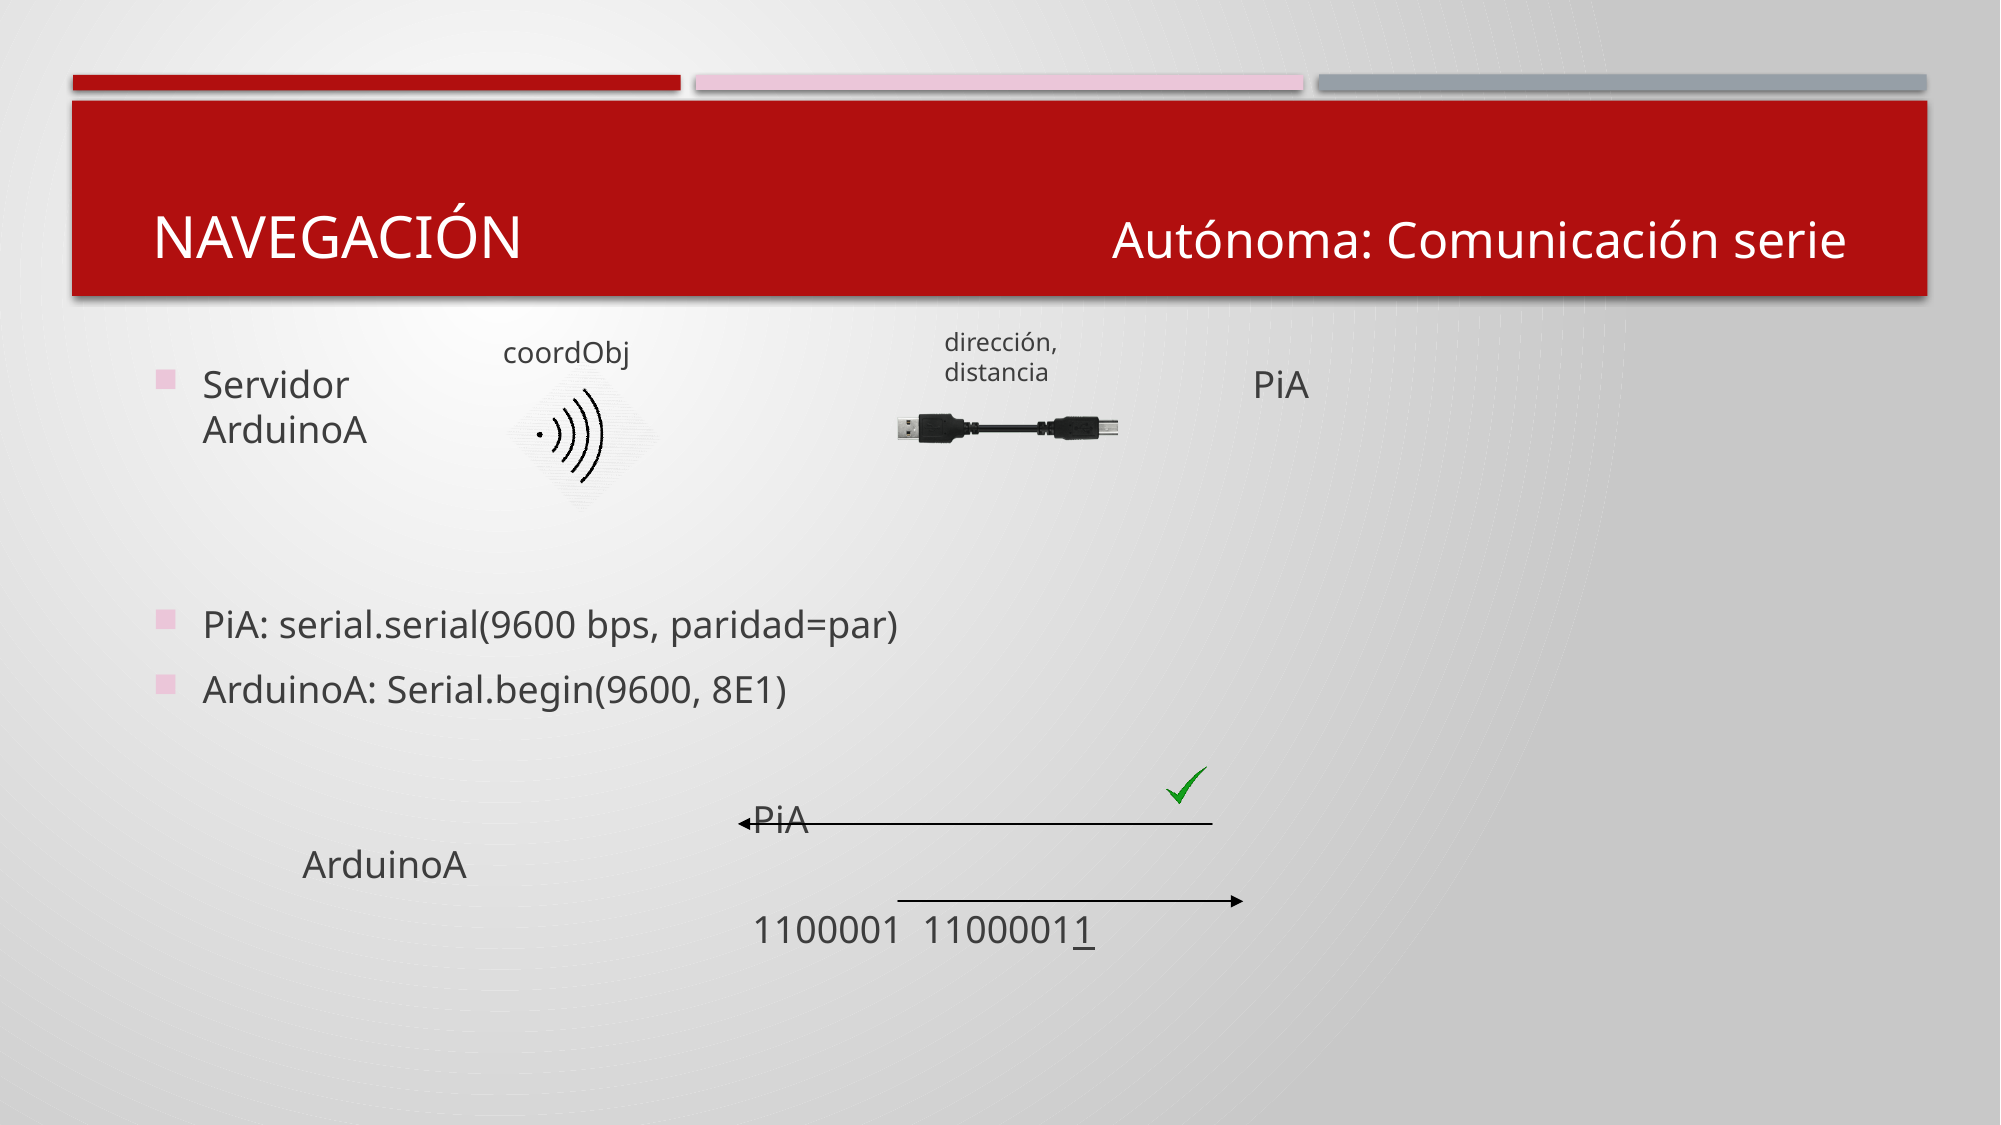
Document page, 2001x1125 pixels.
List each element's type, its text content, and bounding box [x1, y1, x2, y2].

picture [897, 411, 989, 446]
text_box Autónoma: Comunicación serie [882, 59, 1863, 278]
title Navegación [137, 59, 882, 278]
text_box dirección, distancia [1029, 319, 1137, 395]
picture [504, 378, 662, 514]
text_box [989, 317, 1025, 541]
picture [1166, 766, 1208, 805]
text_box dirección, distancia [882, 319, 985, 395]
picture [1025, 411, 1119, 446]
text_box coordObj [434, 318, 662, 385]
